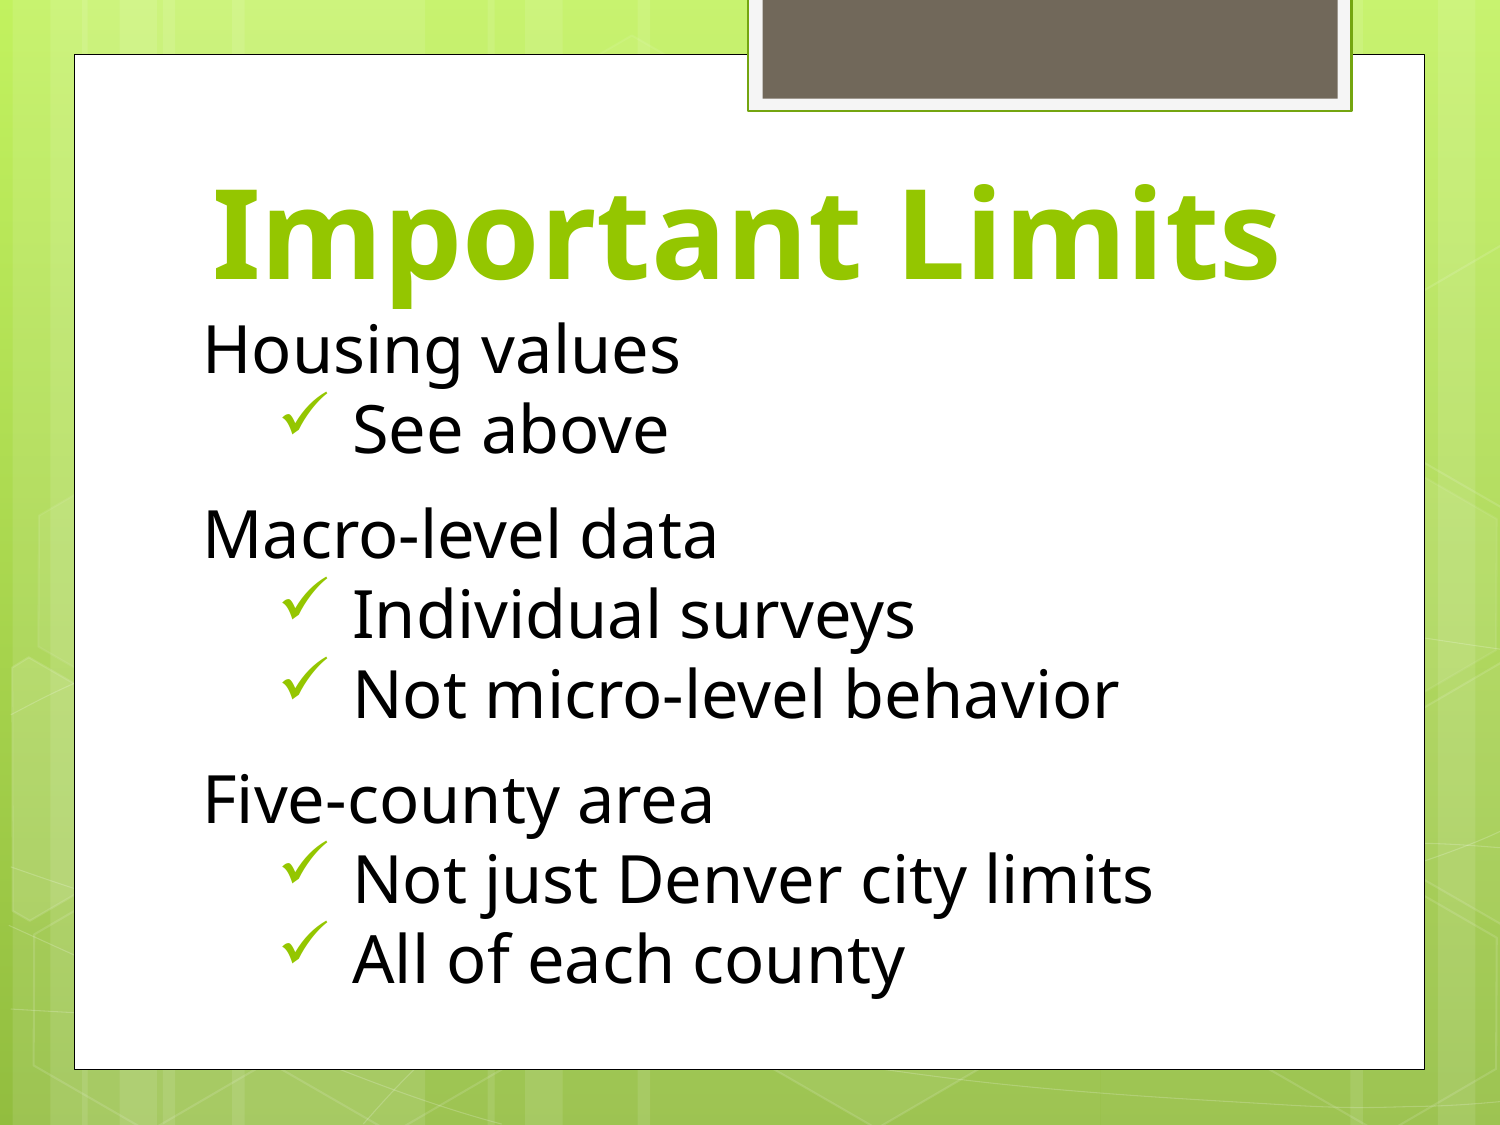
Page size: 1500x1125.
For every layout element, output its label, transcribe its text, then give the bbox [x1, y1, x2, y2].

text_box Housing values See above Macro-level data Individual surveys Not micro-level behavior Five-county area Not just Denver city limits All of each county [187, 299, 1338, 1005]
title Important Limits [171, 125, 1324, 313]
